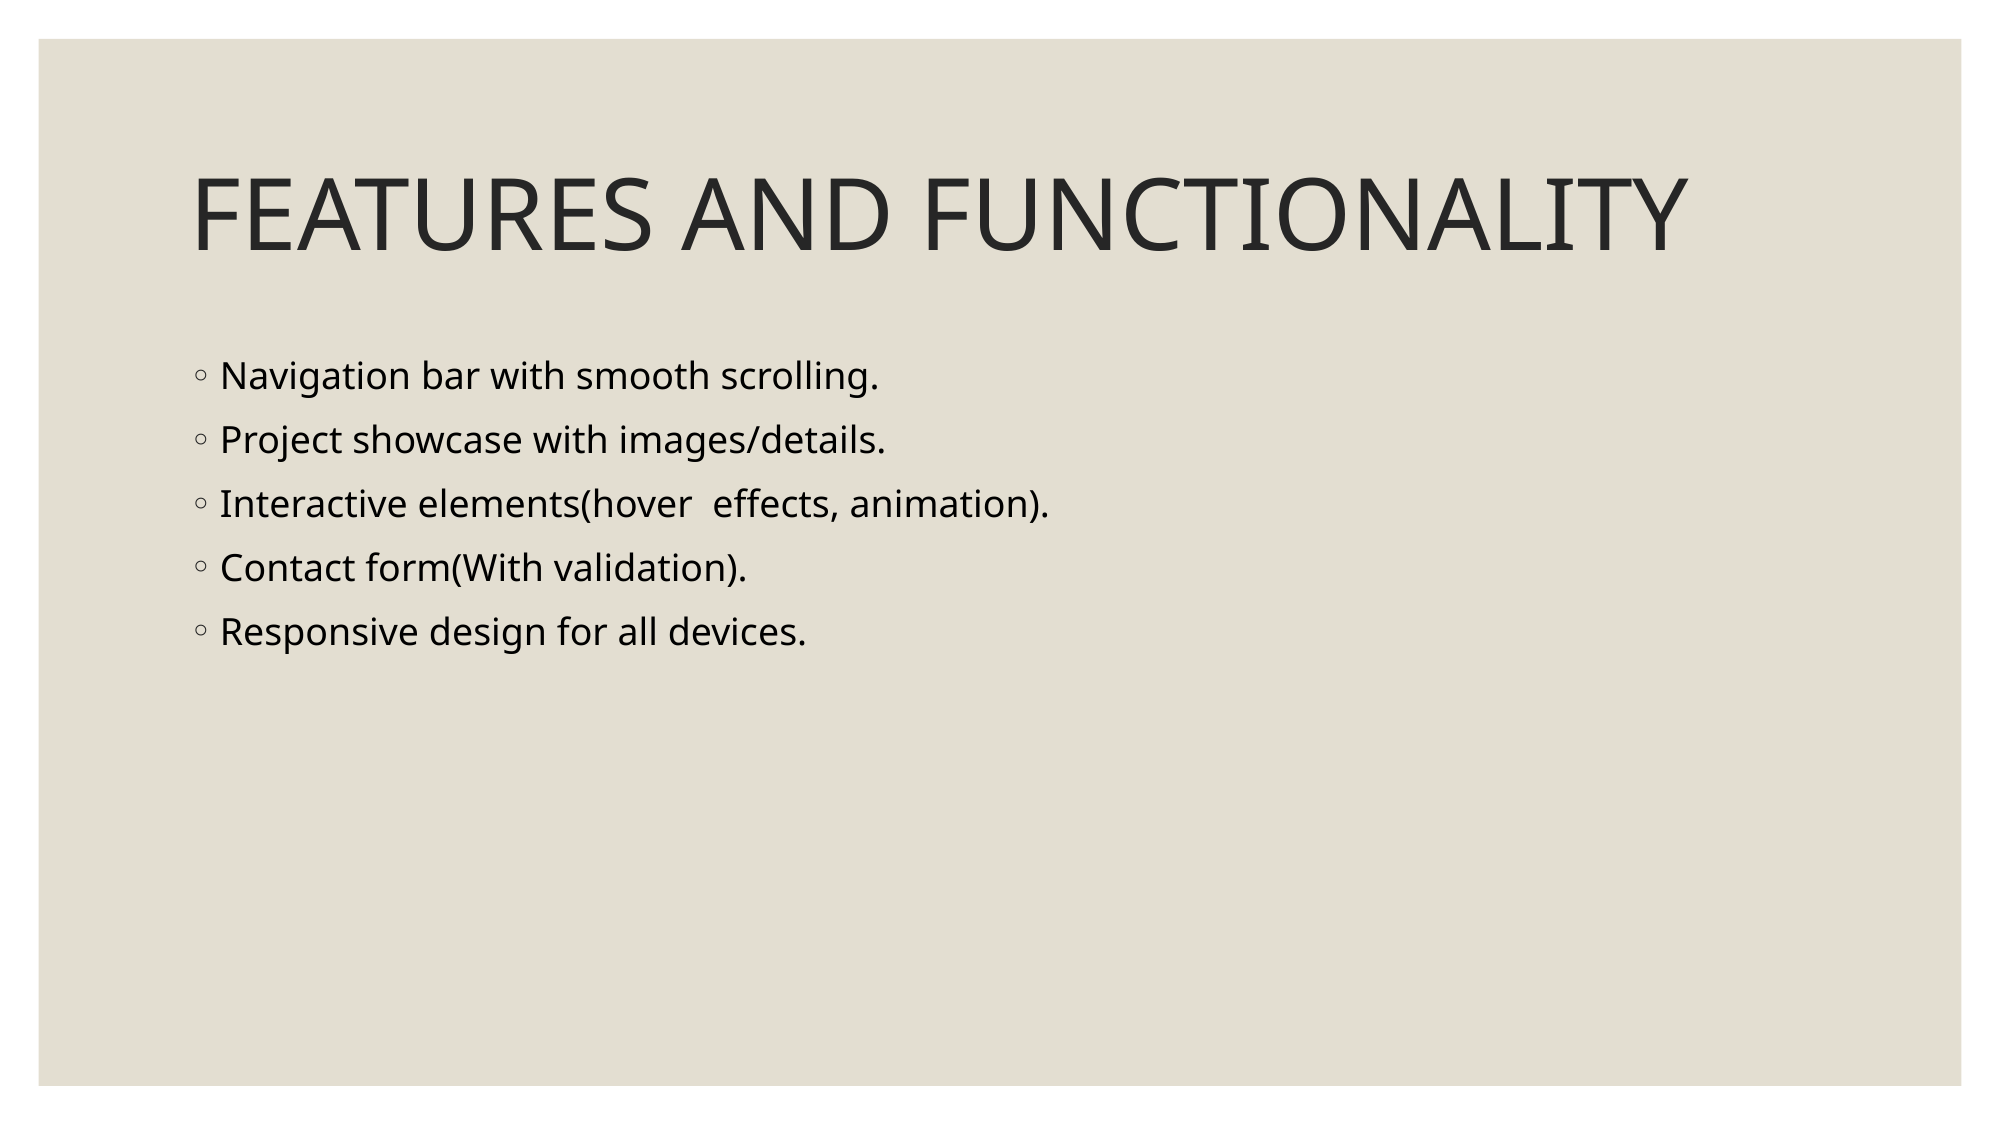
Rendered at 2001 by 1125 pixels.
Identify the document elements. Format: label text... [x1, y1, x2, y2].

title FEATURES AND FUNCTIONALITY [174, 105, 1825, 331]
list Navigation bar with smooth scrolling. Project showcase with images/details. Interactive elements(hover effects, animation). Contact form(With validation). Responsive design for all devices. [174, 345, 1825, 990]
